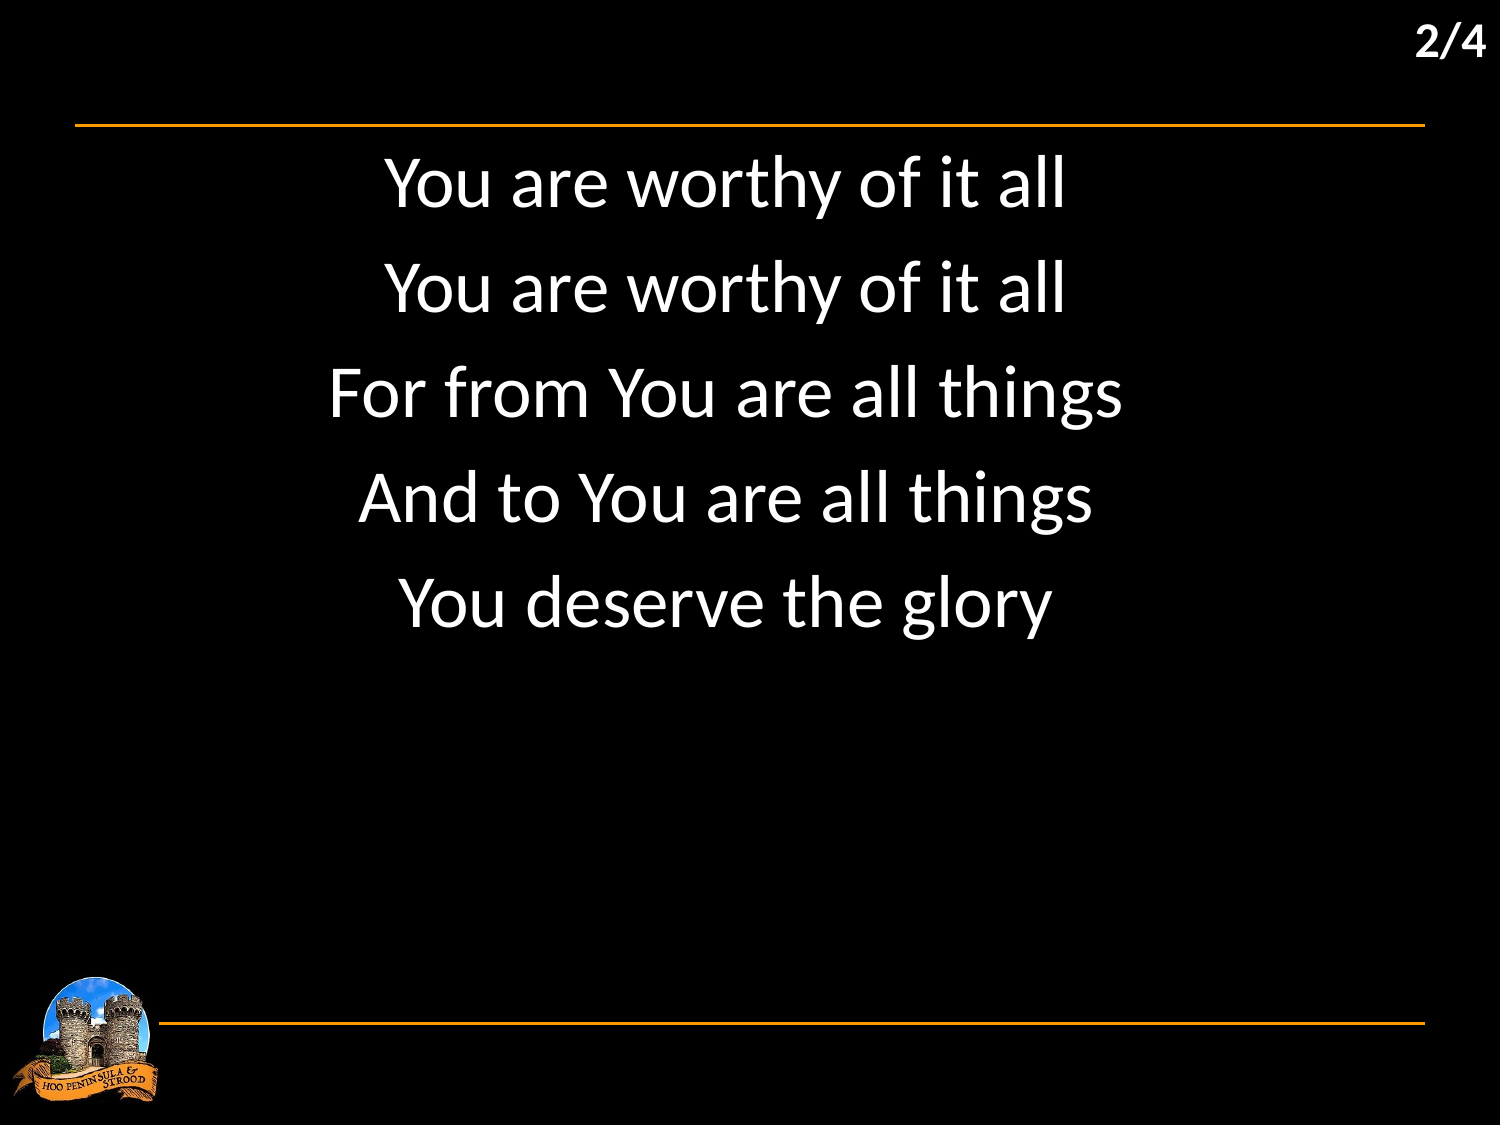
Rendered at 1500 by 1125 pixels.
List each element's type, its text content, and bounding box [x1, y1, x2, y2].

picture [11, 975, 17, 1103]
subtitle You are worthy of it all You are worthy of it all For from You are all things And to You are all things You deserve the glory [17, 125, 1436, 1125]
text_box 2/4 [1399, 0, 1500, 75]
